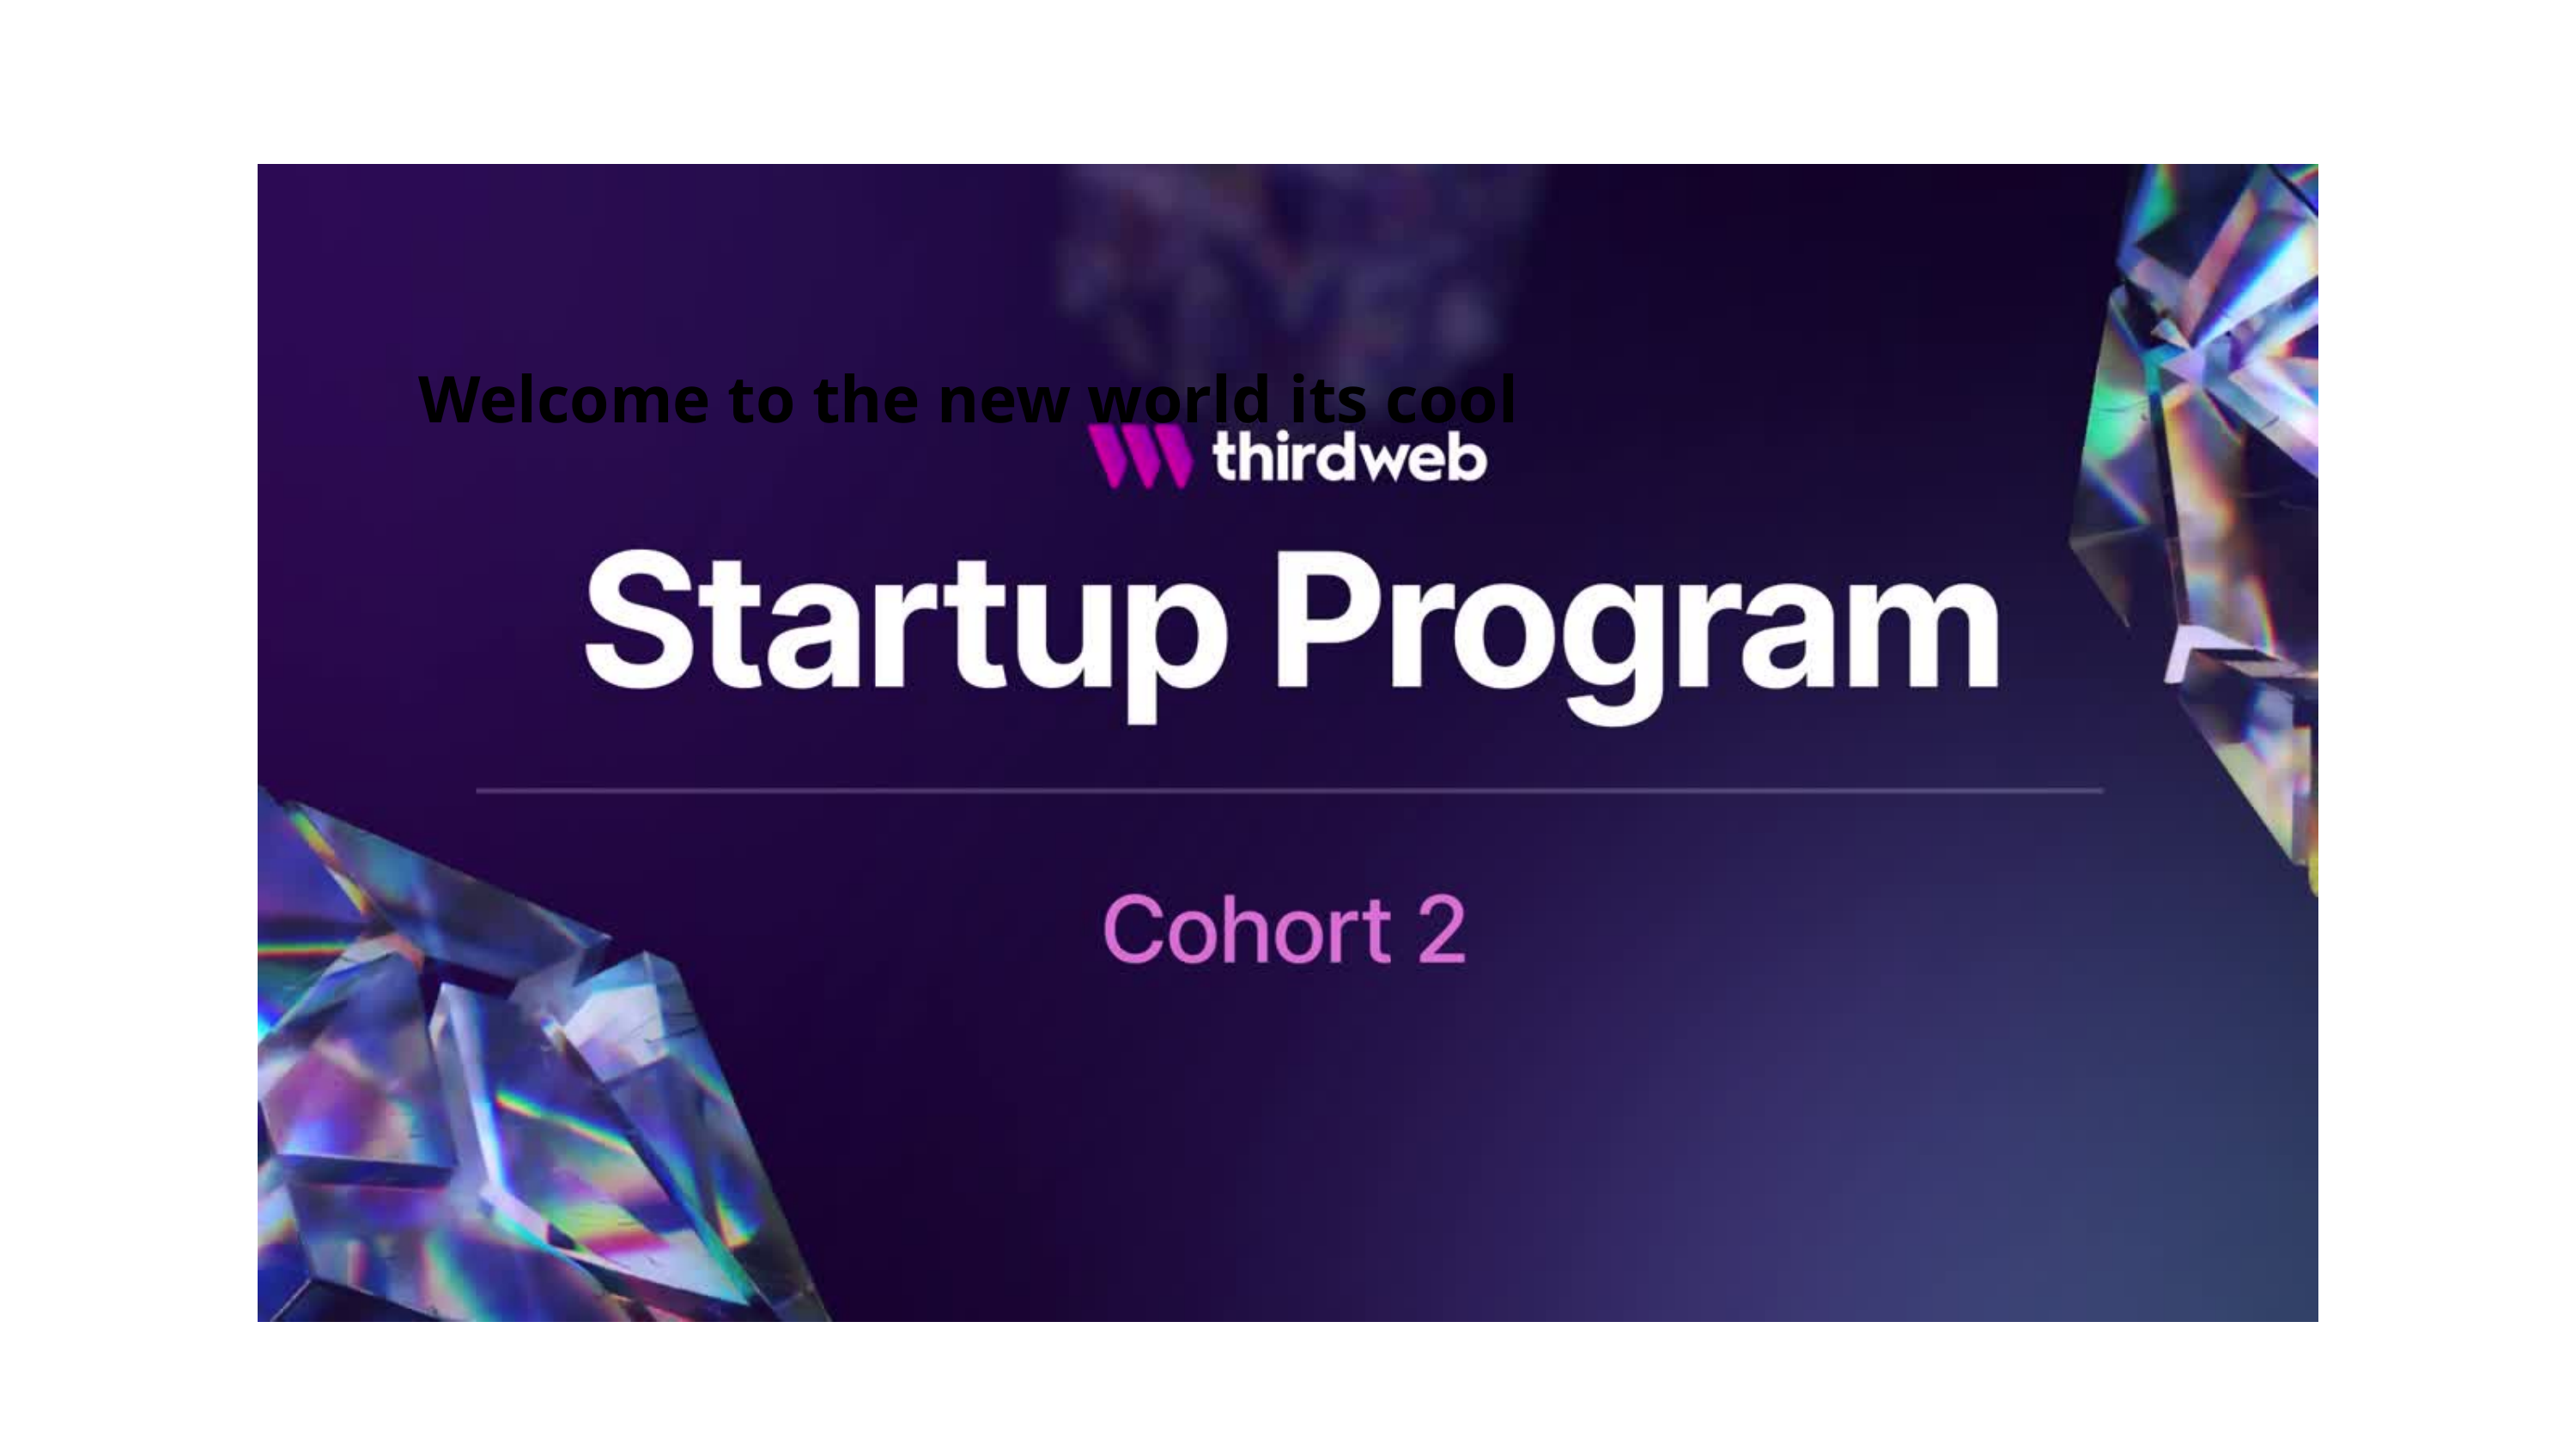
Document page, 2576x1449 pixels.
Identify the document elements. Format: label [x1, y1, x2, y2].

text_box [257, 163, 2319, 1323]
